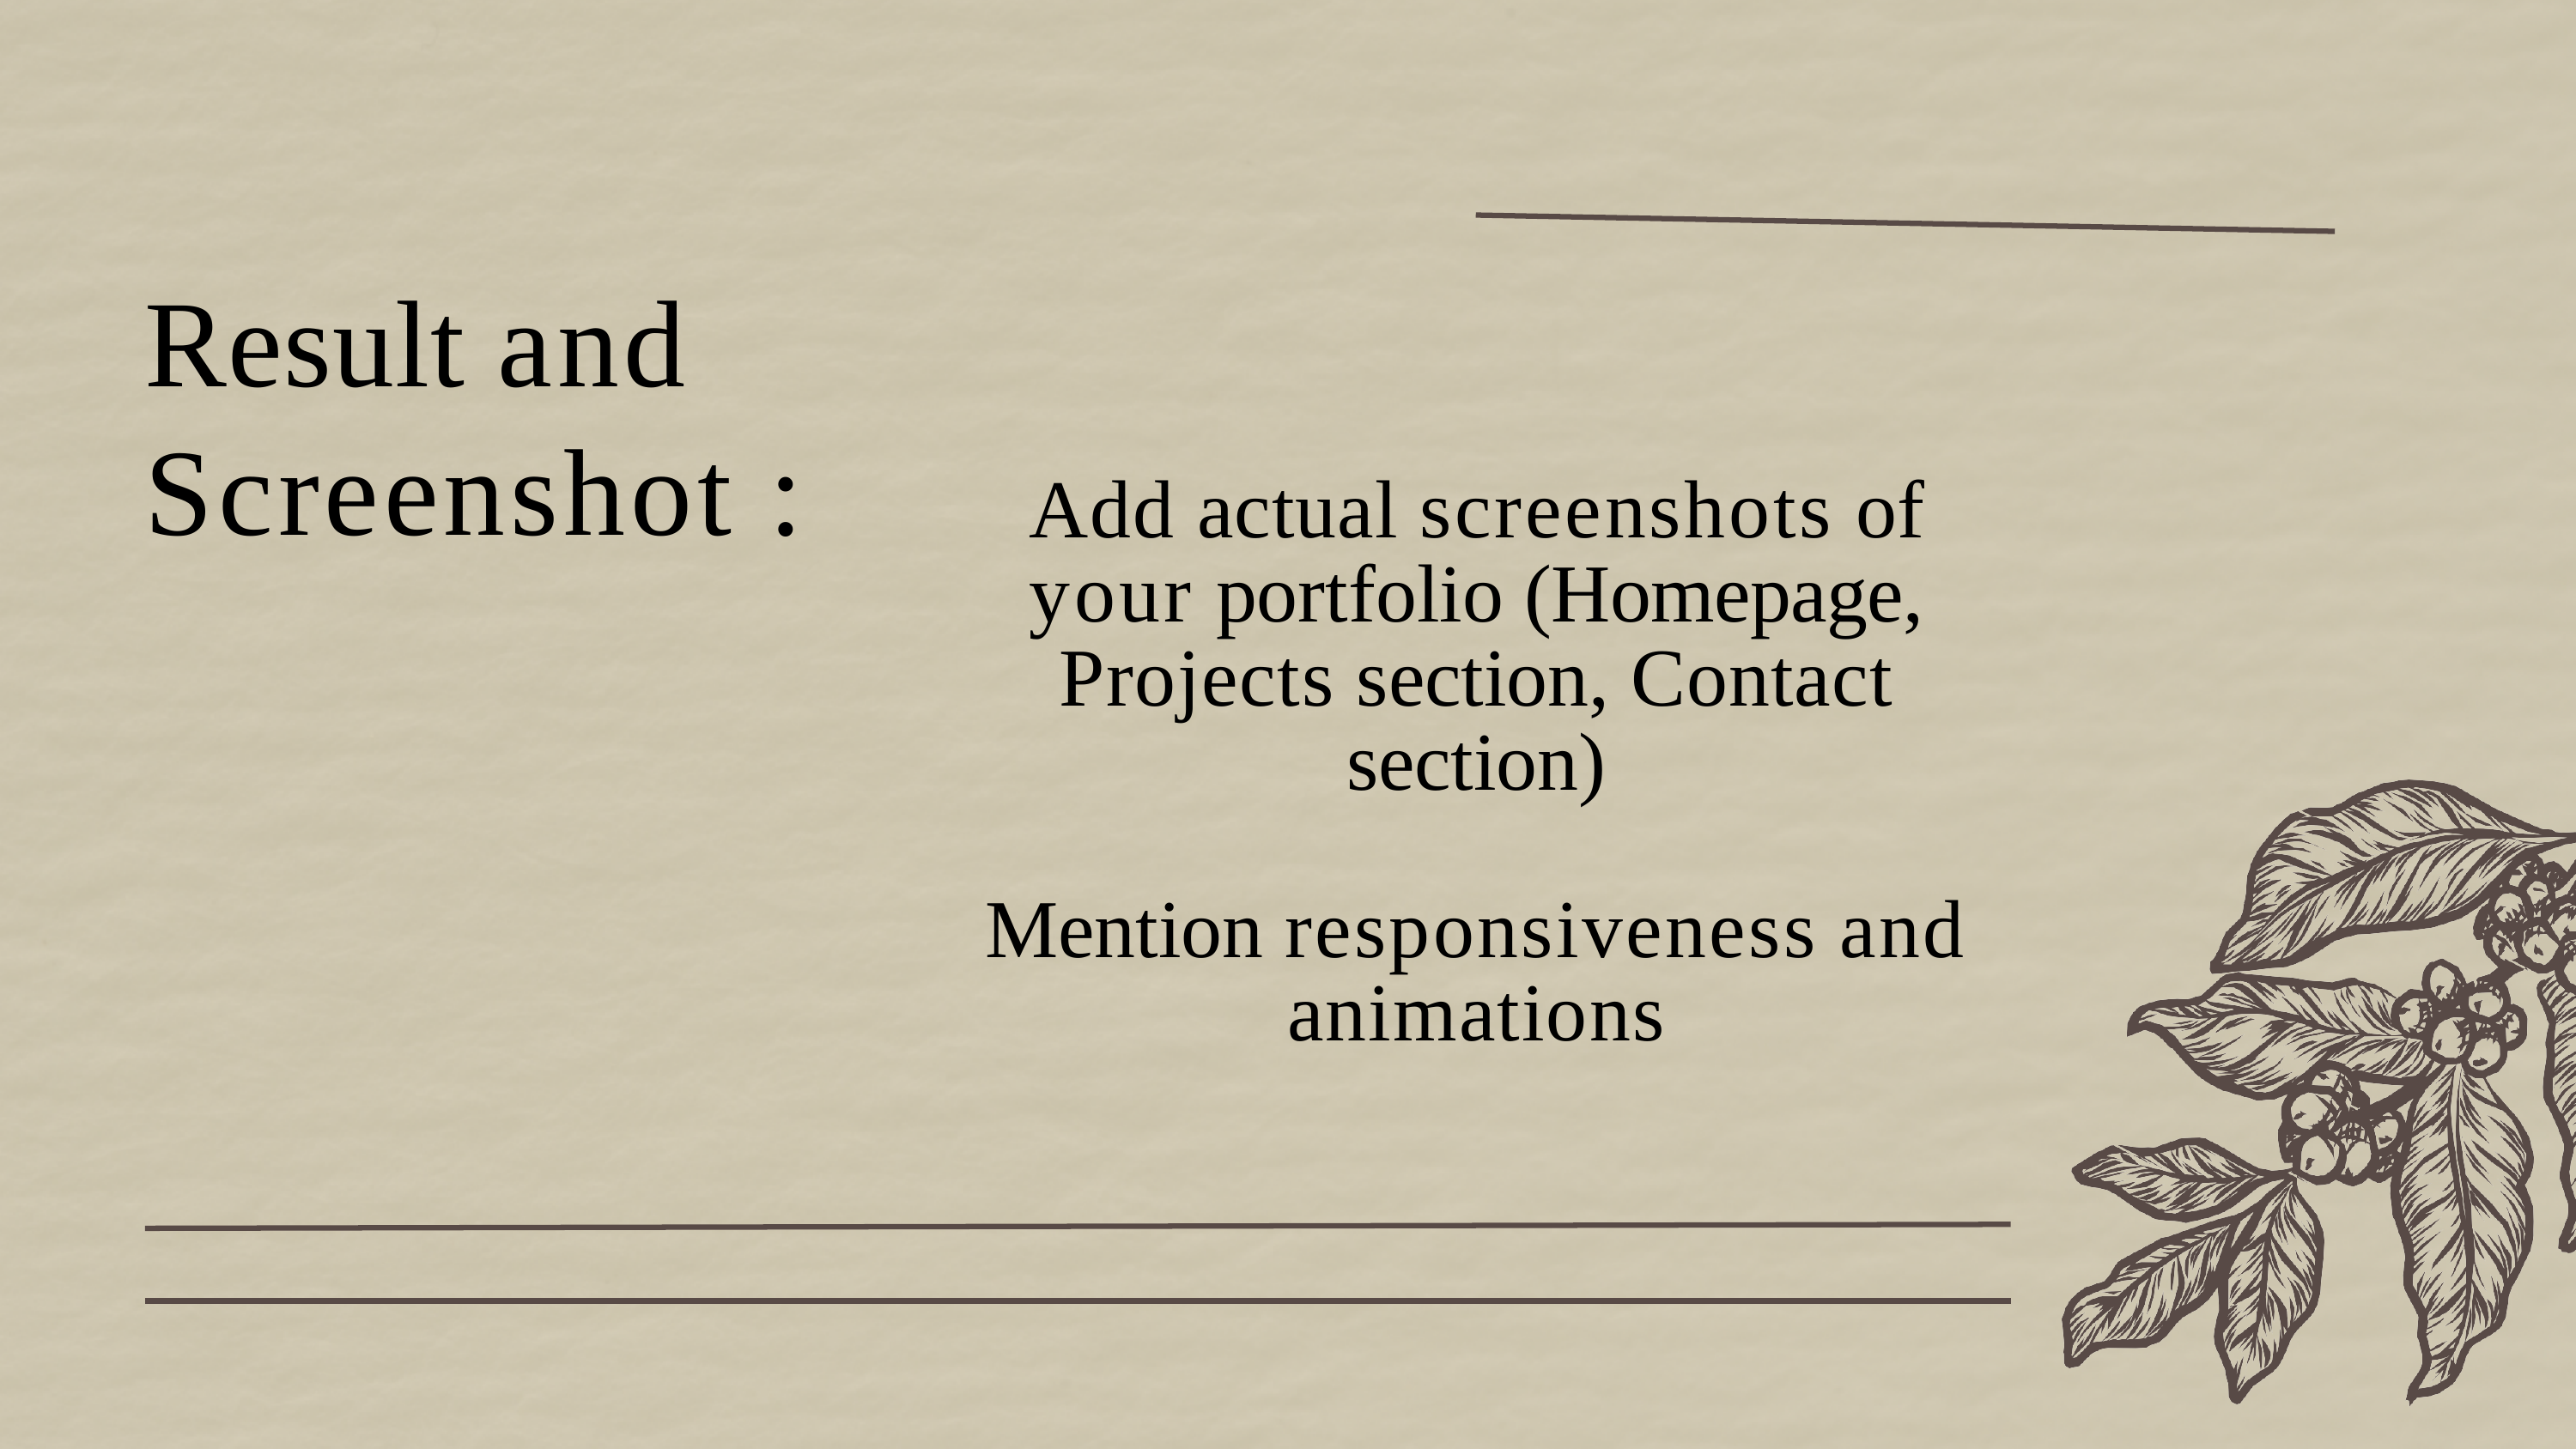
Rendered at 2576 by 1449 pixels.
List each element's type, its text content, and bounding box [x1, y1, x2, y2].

text_box Add actual screenshots of your portfolio (Homepage, Projects section, Contact section) Mention responsiveness and animations [980, 453, 1972, 1058]
title Result and Screenshot : [143, 262, 1358, 561]
picture [0, 0, 2576, 1449]
